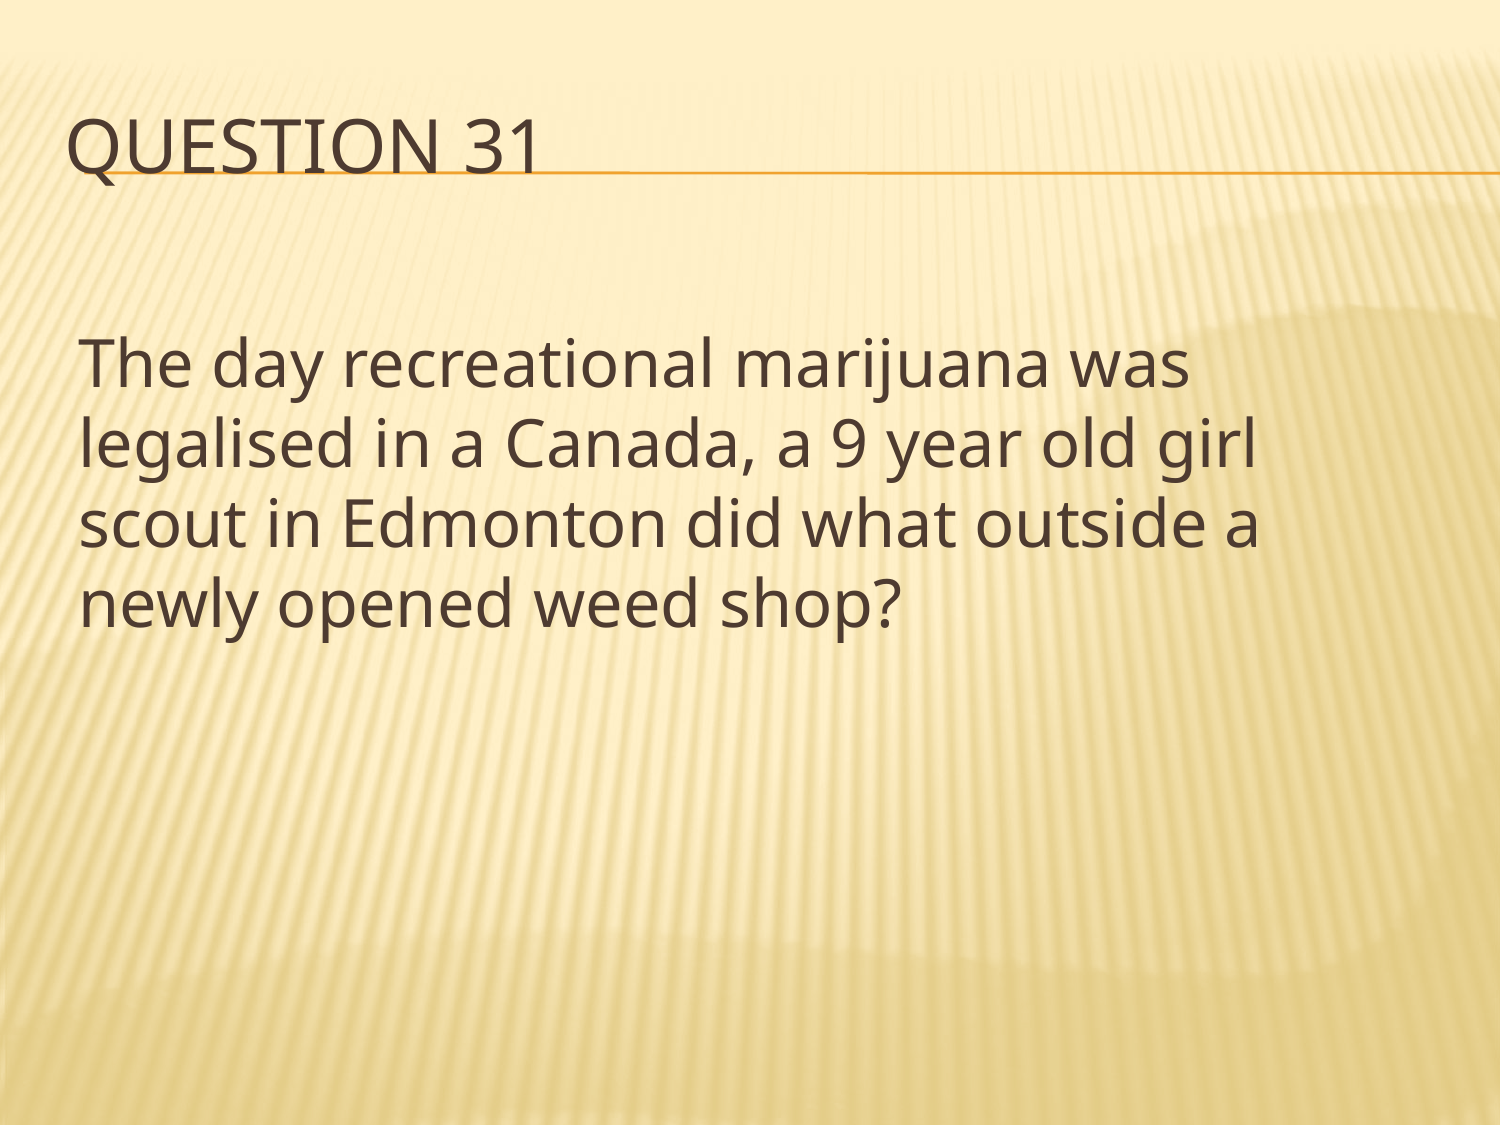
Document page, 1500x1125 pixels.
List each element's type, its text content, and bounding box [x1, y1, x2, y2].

list The day recreational marijuana was legalised in a Canada, a 9 year old girl scout in Edmonton did what outside a newly opened weed shop? [41, 219, 1459, 1035]
title Question 31 [50, 75, 1475, 213]
